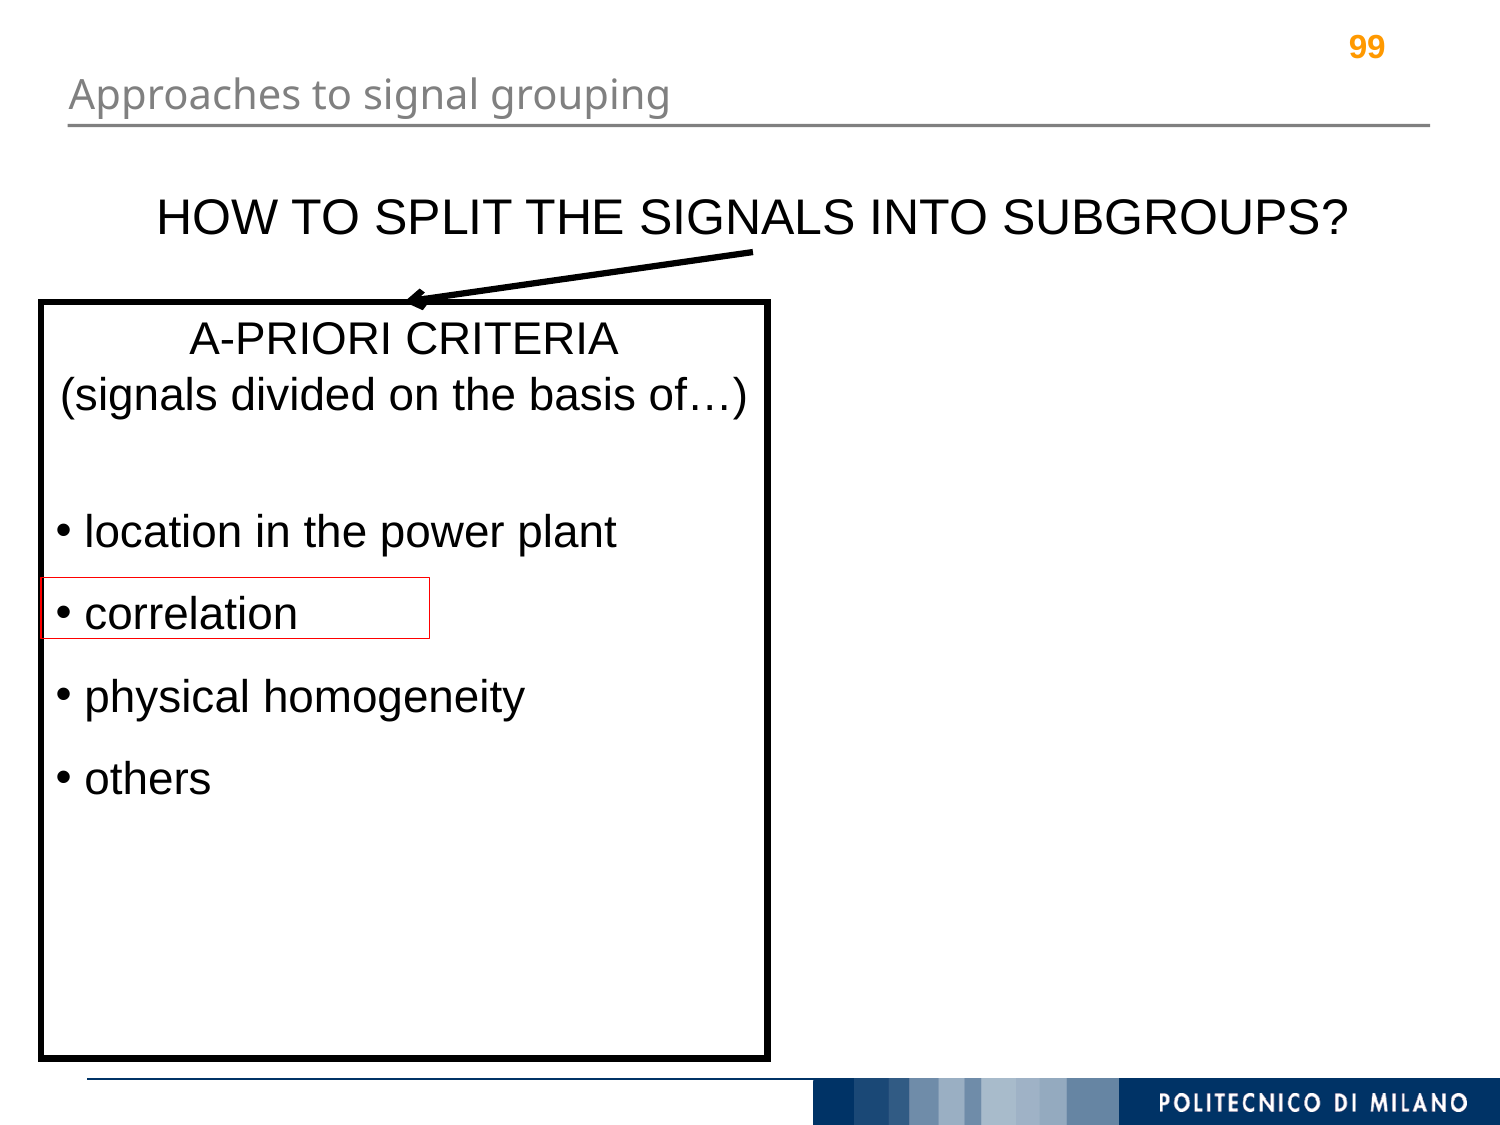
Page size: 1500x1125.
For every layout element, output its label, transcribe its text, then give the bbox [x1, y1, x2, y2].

text_box [40, 577, 430, 639]
picture [87, 1074, 1500, 1125]
text_box HOW TO SPLIT THE SIGNALS INTO SUBGROUPS? [607, 177, 1407, 252]
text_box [553, 102, 604, 453]
text_box 99 [1224, 24, 1500, 65]
text_box A-PRIORI CRITERIA (signals divided on the basis of…) location in the power plant correlation physical homogeneity others [40, 301, 768, 1059]
text_box HOW TO SPLIT THE SIGNALS INTO SUBGROUPS? [99, 177, 548, 252]
title Approaches to signal grouping [68, 0, 1432, 126]
